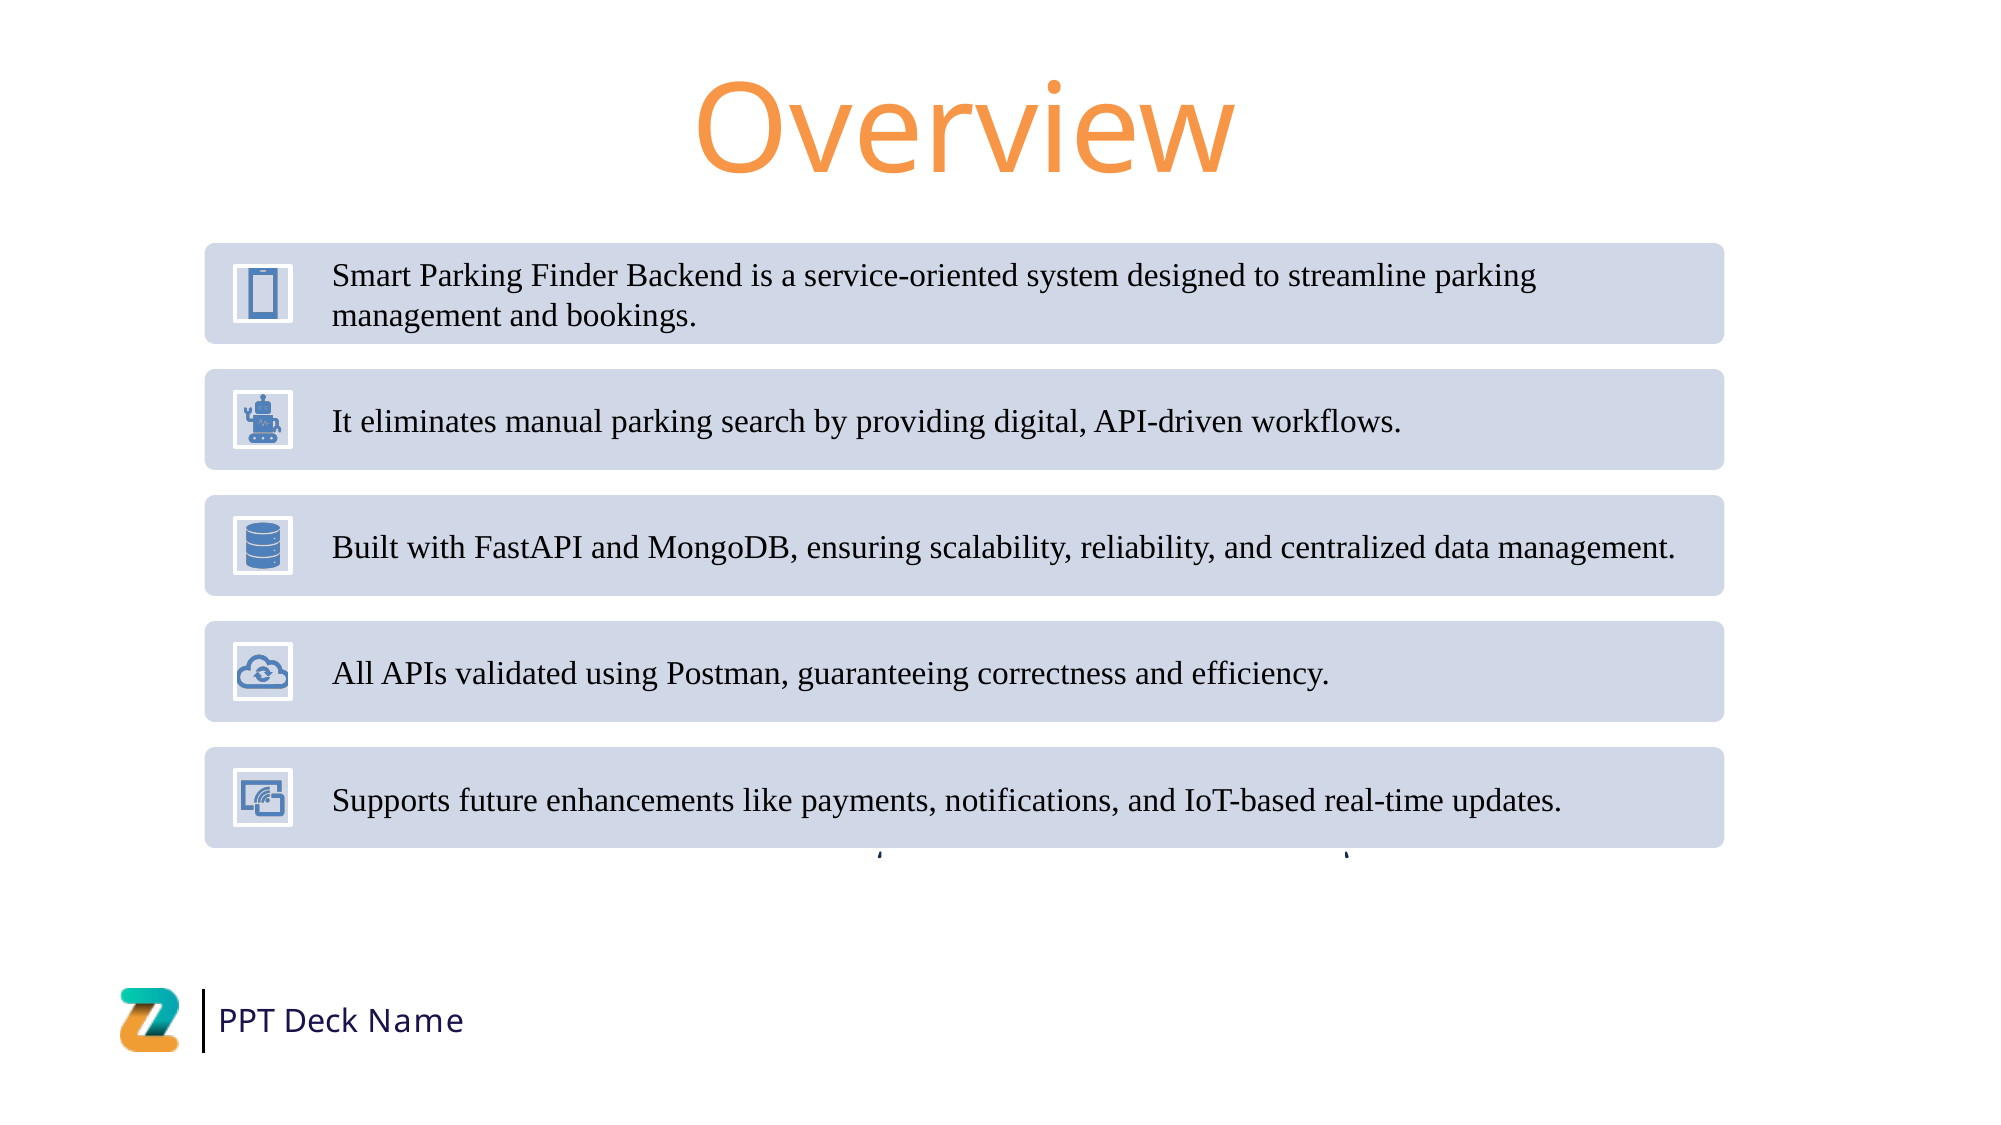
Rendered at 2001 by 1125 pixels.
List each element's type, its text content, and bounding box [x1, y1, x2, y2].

title Overview [262, 47, 1667, 200]
picture [120, 988, 179, 1052]
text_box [204, 242, 1725, 849]
text_box PPT Deck Name [216, 997, 477, 1039]
